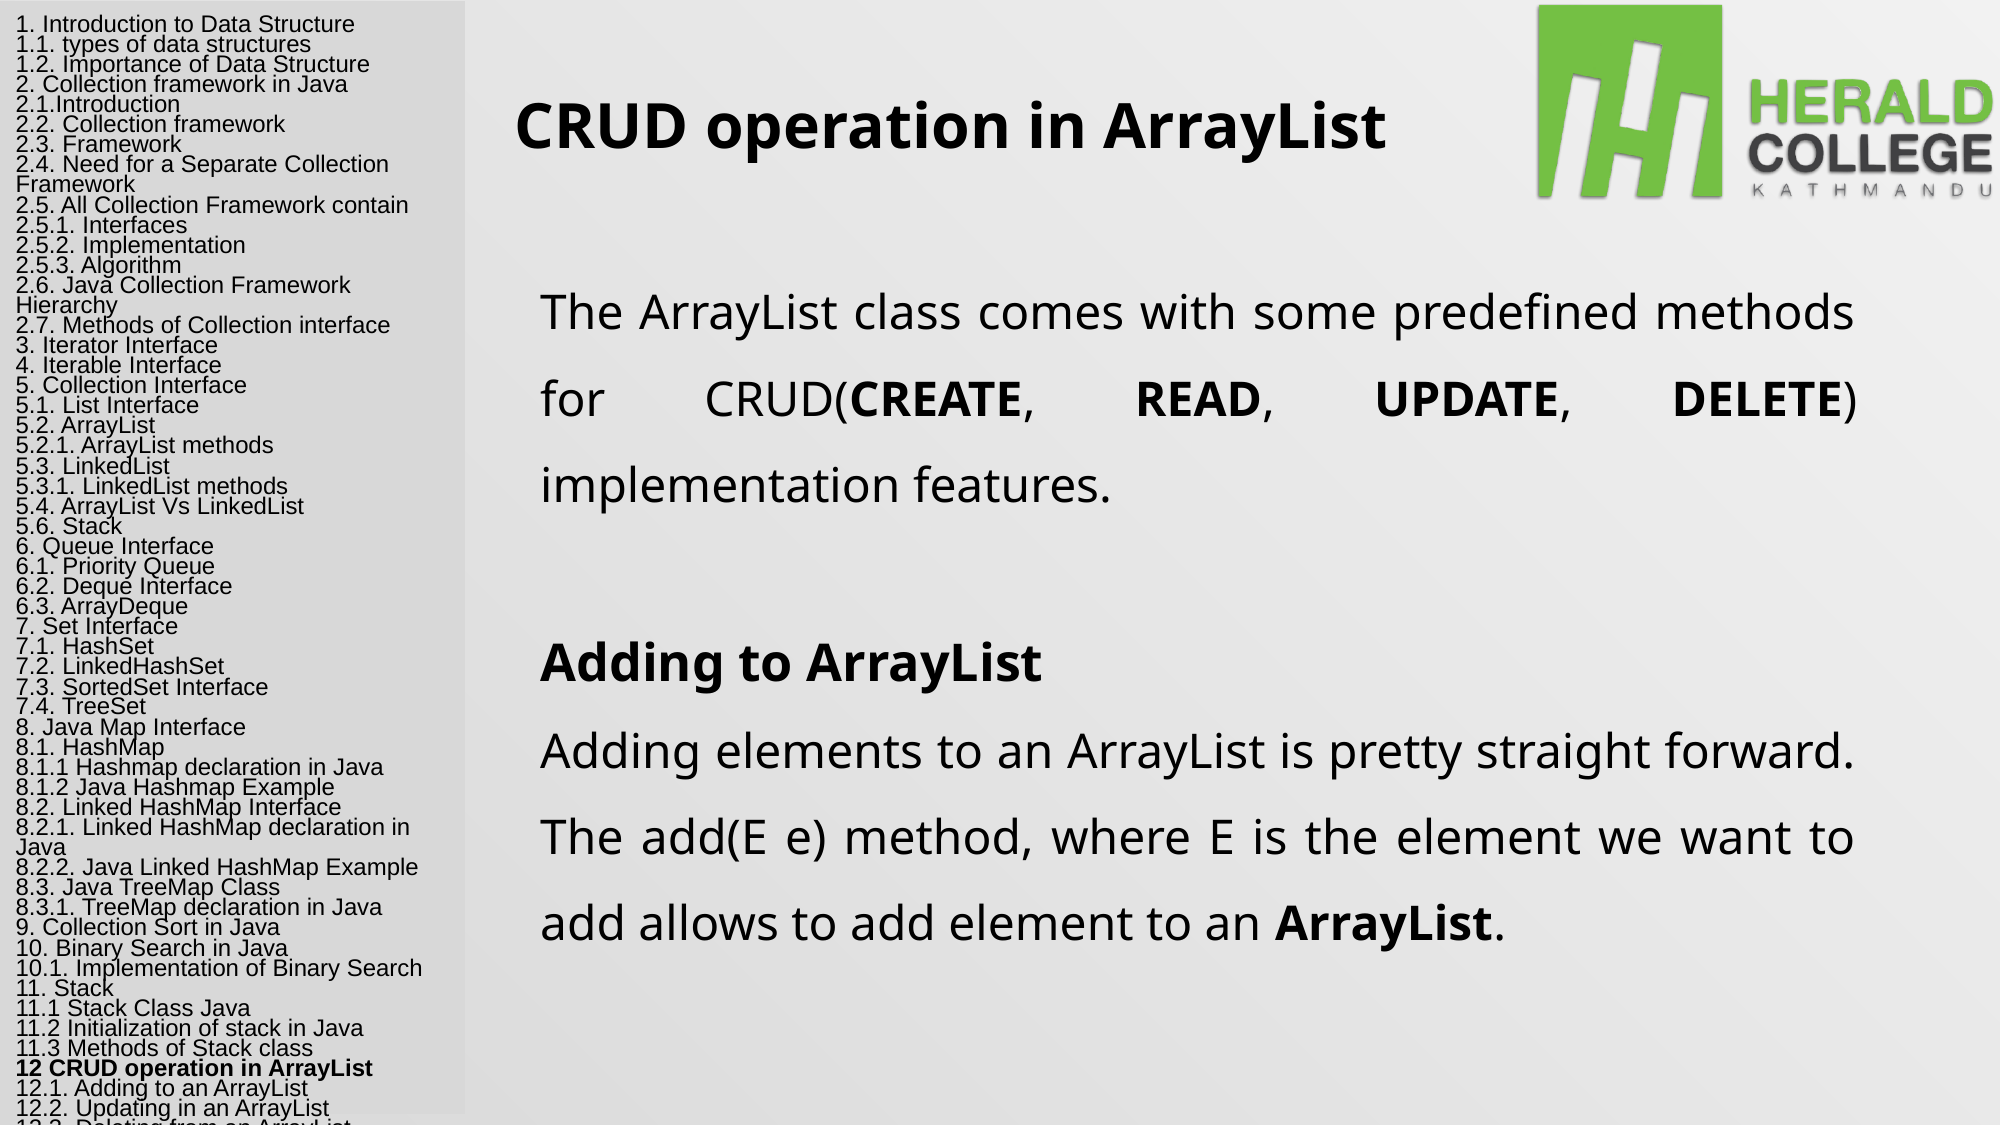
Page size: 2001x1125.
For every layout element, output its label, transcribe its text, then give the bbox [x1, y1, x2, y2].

text_box The ArrayList class comes with some predefined methods for CRUD(CREATE, READ, UPDATE, DELETE) implementation features. Adding to ArrayList Adding elements to an ArrayList is pretty straight forward. The add(E e) method, where E is the element we want to add allows to add element to an ArrayList. [525, 238, 1873, 1125]
text_box CRUD operation in ArrayList [499, 70, 1534, 188]
text_box 1. Introduction to Data Structure 1.1. types of data structures 1.2. Importance of Data Structure 2. Collection framework in Java 2.1.Introduction 2.2. Collection framework 2.3. Framework 2.4. Need for a Separate Collection Framework 2.5. All Collection Framework contain 2.5.1. Interfaces 2.5.2. Implementation 2.5.3. Algorithm 2.6. Java Collection Framework Hierarchy 2.7. Methods of Collection interface 3. Iterator Interface 4. Iterable Interface 5. Collection Interface 5.1. List Interface 5.2. ArrayList 5.2.1. ArrayList methods 5.3. LinkedList 5.3.1. LinkedList methods 5.4. ArrayList Vs LinkedList 5.6. Stack 6. Queue Interface 6.1. Priority Queue 6.2. Deque Interface 6.3. ArrayDeque 7. Set Interface 7.1. HashSet 7.2. LinkedHashSet 7.3. SortedSet Interface 7.4. TreeSet 8. Java Map Interface 8.1. HashMap 8.1.1 Hashmap declaration in Java 8.1.2 Java Hashmap Example 8.2. Linked HashMap Interface 8.2.1. Linked HashMap declaration in Java 8.2.2. Java Linked HashMap Example 8.3. Java TreeMap Class 8.3.1. TreeMap declaration in Java 9. Collection Sort in Java 10. Binary Search in Java 10.1. Implementation of Binary Search 11. Stack 11.1 Stack Class Java 11.2 Initialization of stack in Java 11.3 Methods of Stack class 12 CRUD operation in ArrayList 12.1. Adding to an ArrayList 12.2. Updating in an ArrayList 12.3. Deleting from an ArrayList 13. Data Access Object(DAO) Pattern 13.1. Implementation of DAO [0, 1, 465, 1125]
picture [1462, 0, 2001, 292]
